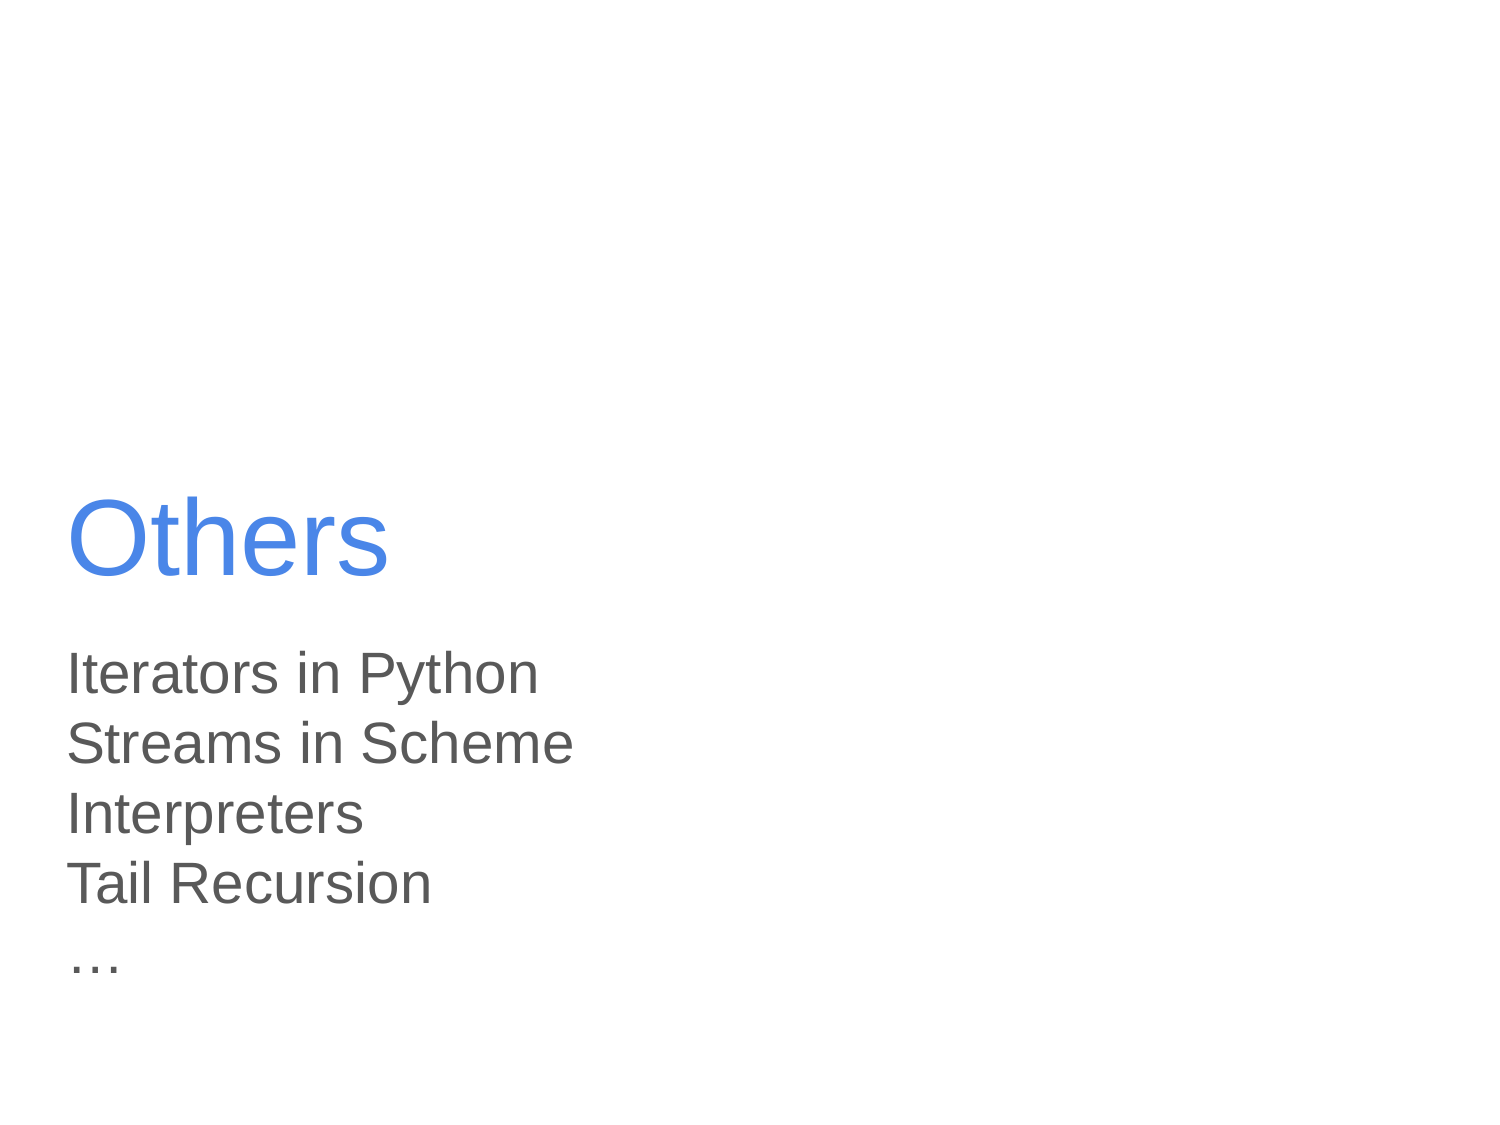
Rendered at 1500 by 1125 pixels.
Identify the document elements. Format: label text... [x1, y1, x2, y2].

title Others [51, 162, 1449, 612]
subtitle Iterators in Python Streams in Scheme Interpreters Tail Recursion … [51, 619, 1449, 794]
